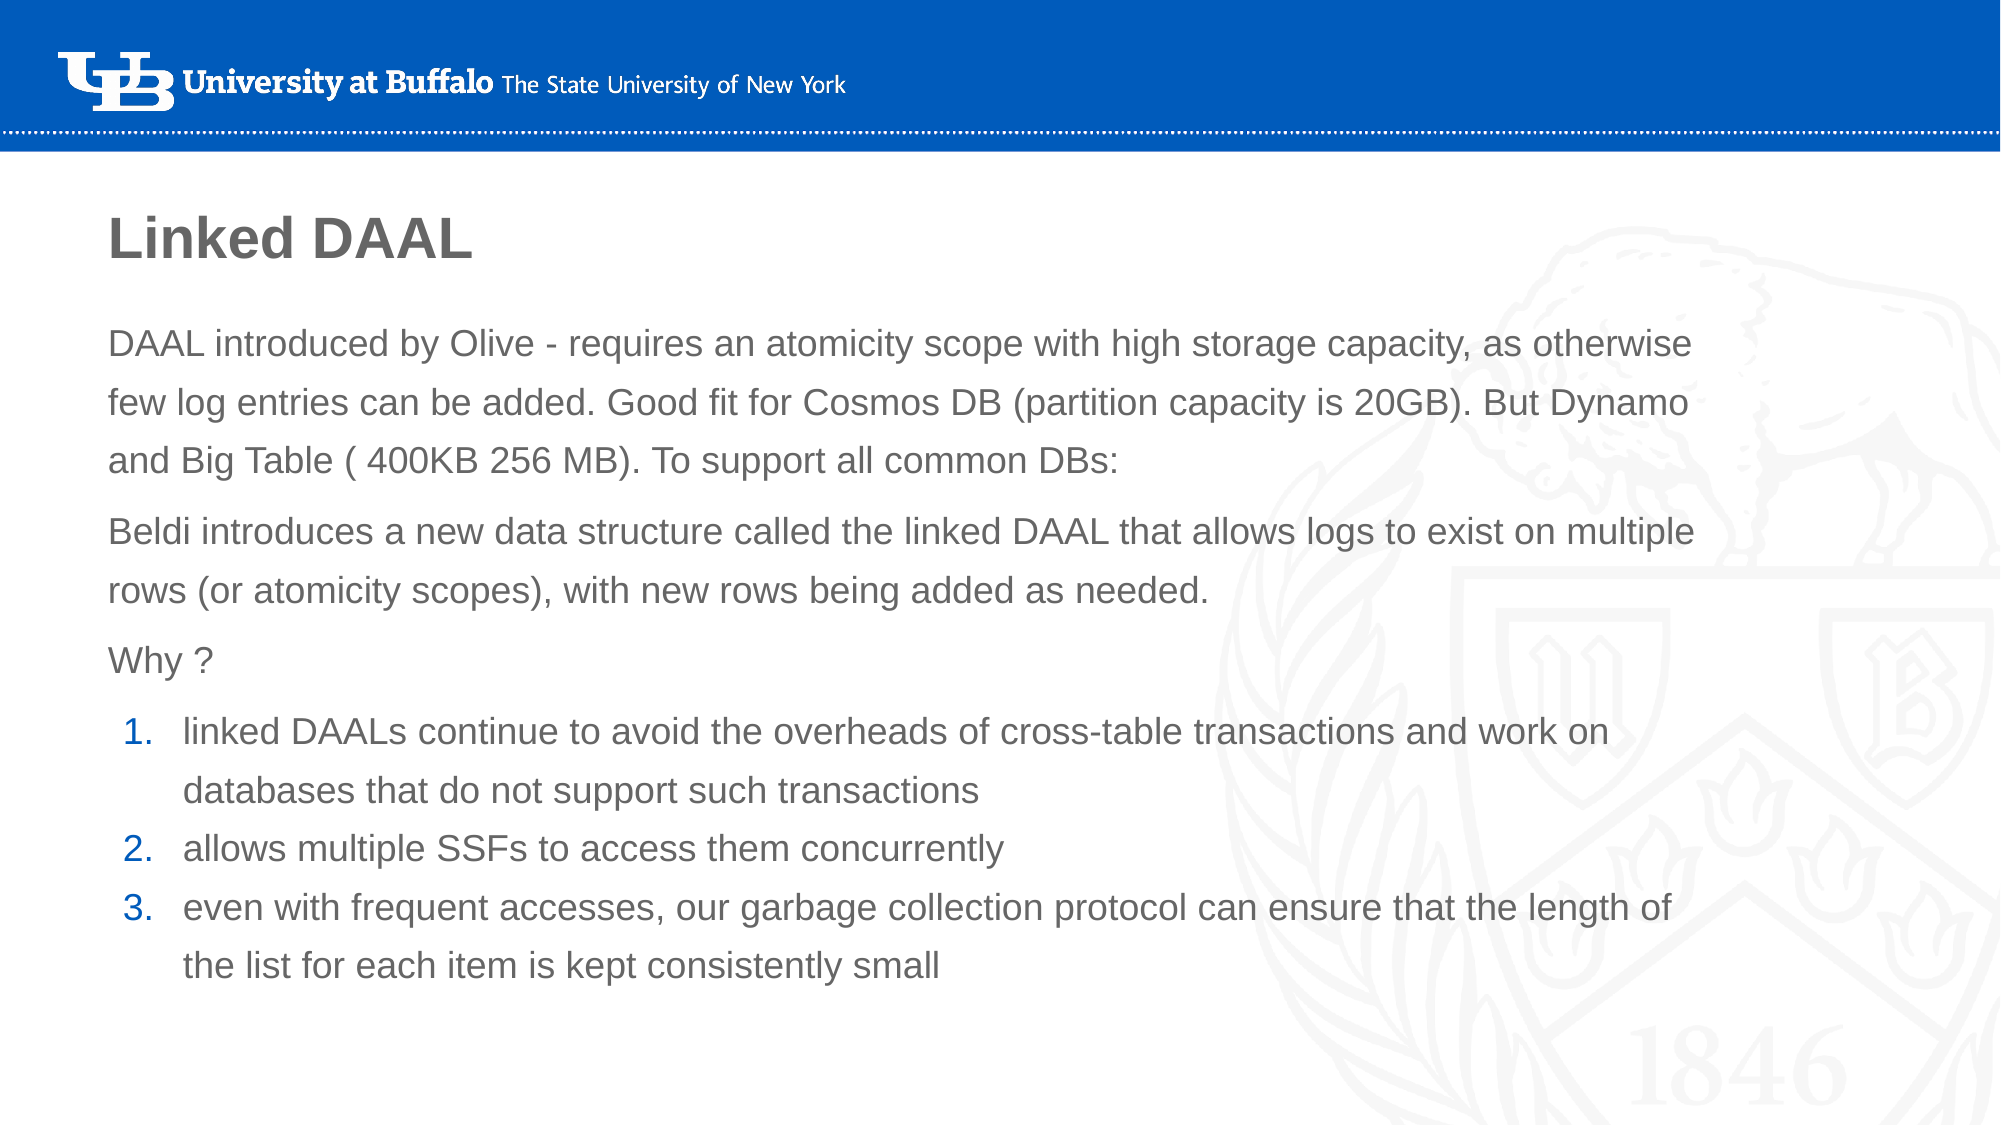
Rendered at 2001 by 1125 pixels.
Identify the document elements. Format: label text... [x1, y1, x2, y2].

title Linked DAAL [93, 74, 1234, 278]
picture [0, 0, 2001, 1125]
list DAAL introduced by Olive - requires an atomicity scope with high storage capacity, as otherwise few log entries can be added. Good fit for Cosmos DB (partition capacity is 20GB). But Dynamo and Big Table ( 400KB 256 MB). To support all common DBs: Beldi introduces a new data structure called the linked DAAL that allows logs to exist on multiple rows (or atomicity scopes), with new rows being added as needed. Why ? linked DAALs continue to avoid the overheads of cross-table transactions and work on databases that do not support such transactions allows multiple SSFs to access them concurrently even with frequent accesses, our garbage collection protocol can ensure that the length of the list for each item is kept consistently small [93, 298, 1750, 1001]
